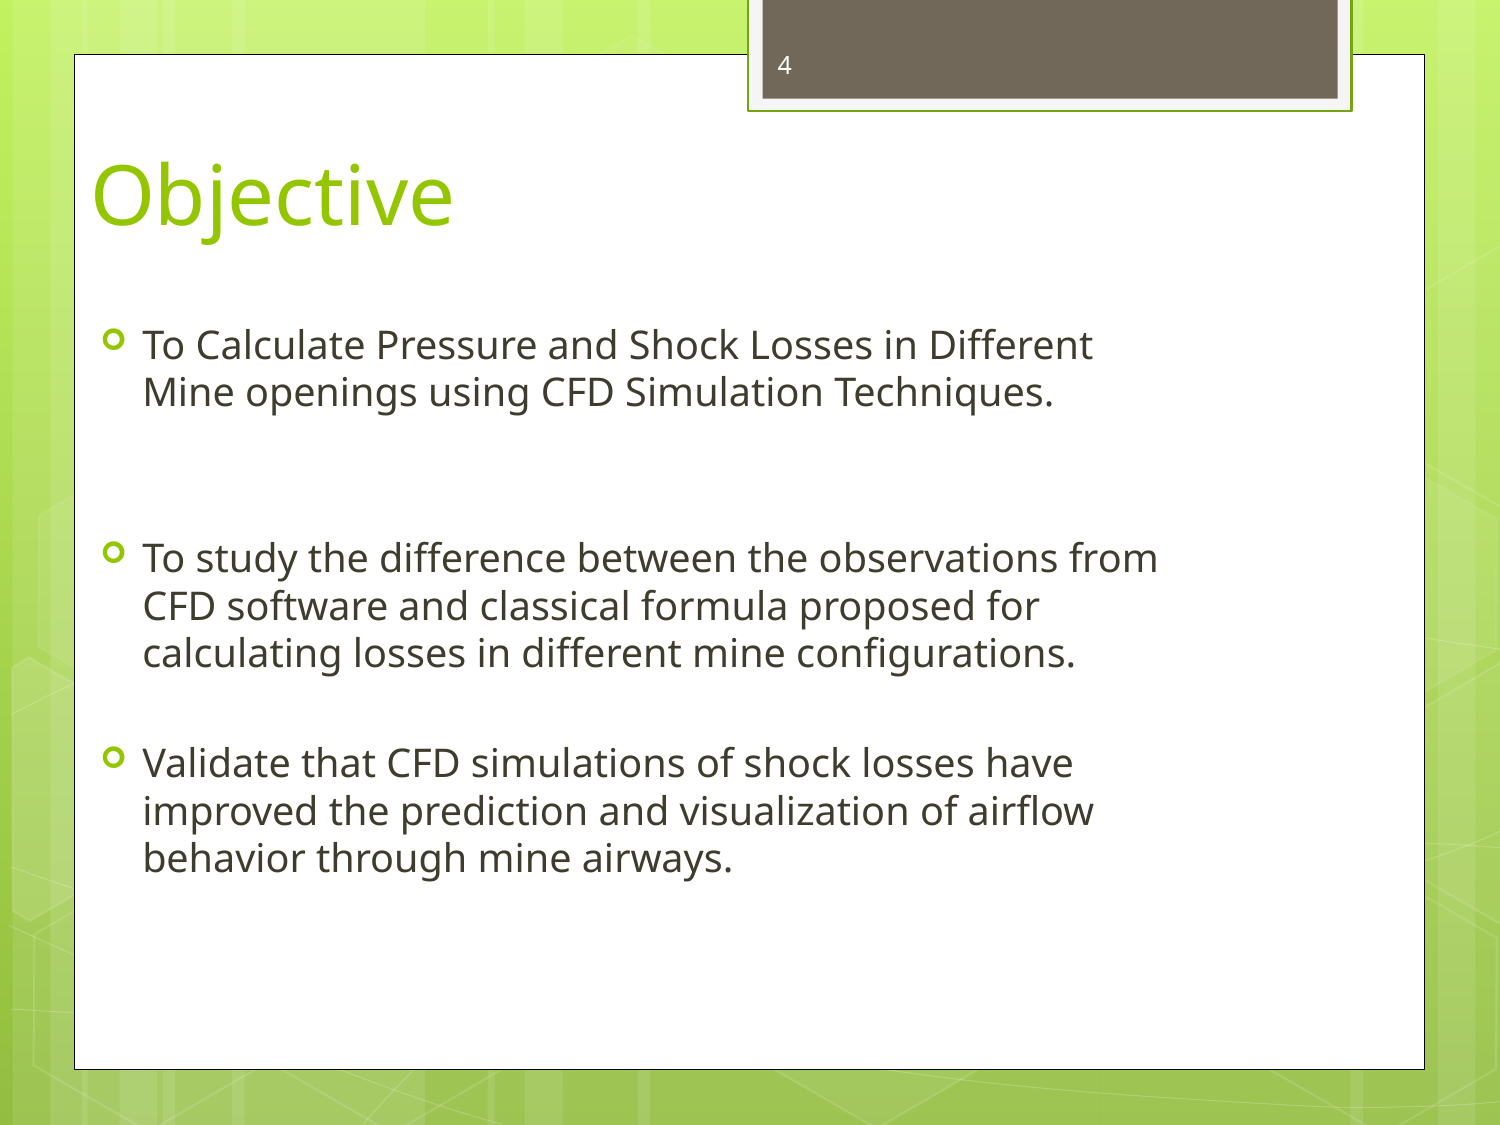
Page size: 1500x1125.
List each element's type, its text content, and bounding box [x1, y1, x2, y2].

slide_number 4 [762, 36, 982, 97]
title Objective [75, 62, 1228, 250]
list To Calculate Pressure and Shock Losses in Different Mine openings using CFD Simulation Techniques. To study the difference between the observations from CFD software and classical formula proposed for calculating losses in different mine configurations. Validate that CFD simulations of shock losses have improved the prediction and visualization of airflow behavior through mine airways. [75, 312, 1187, 889]
